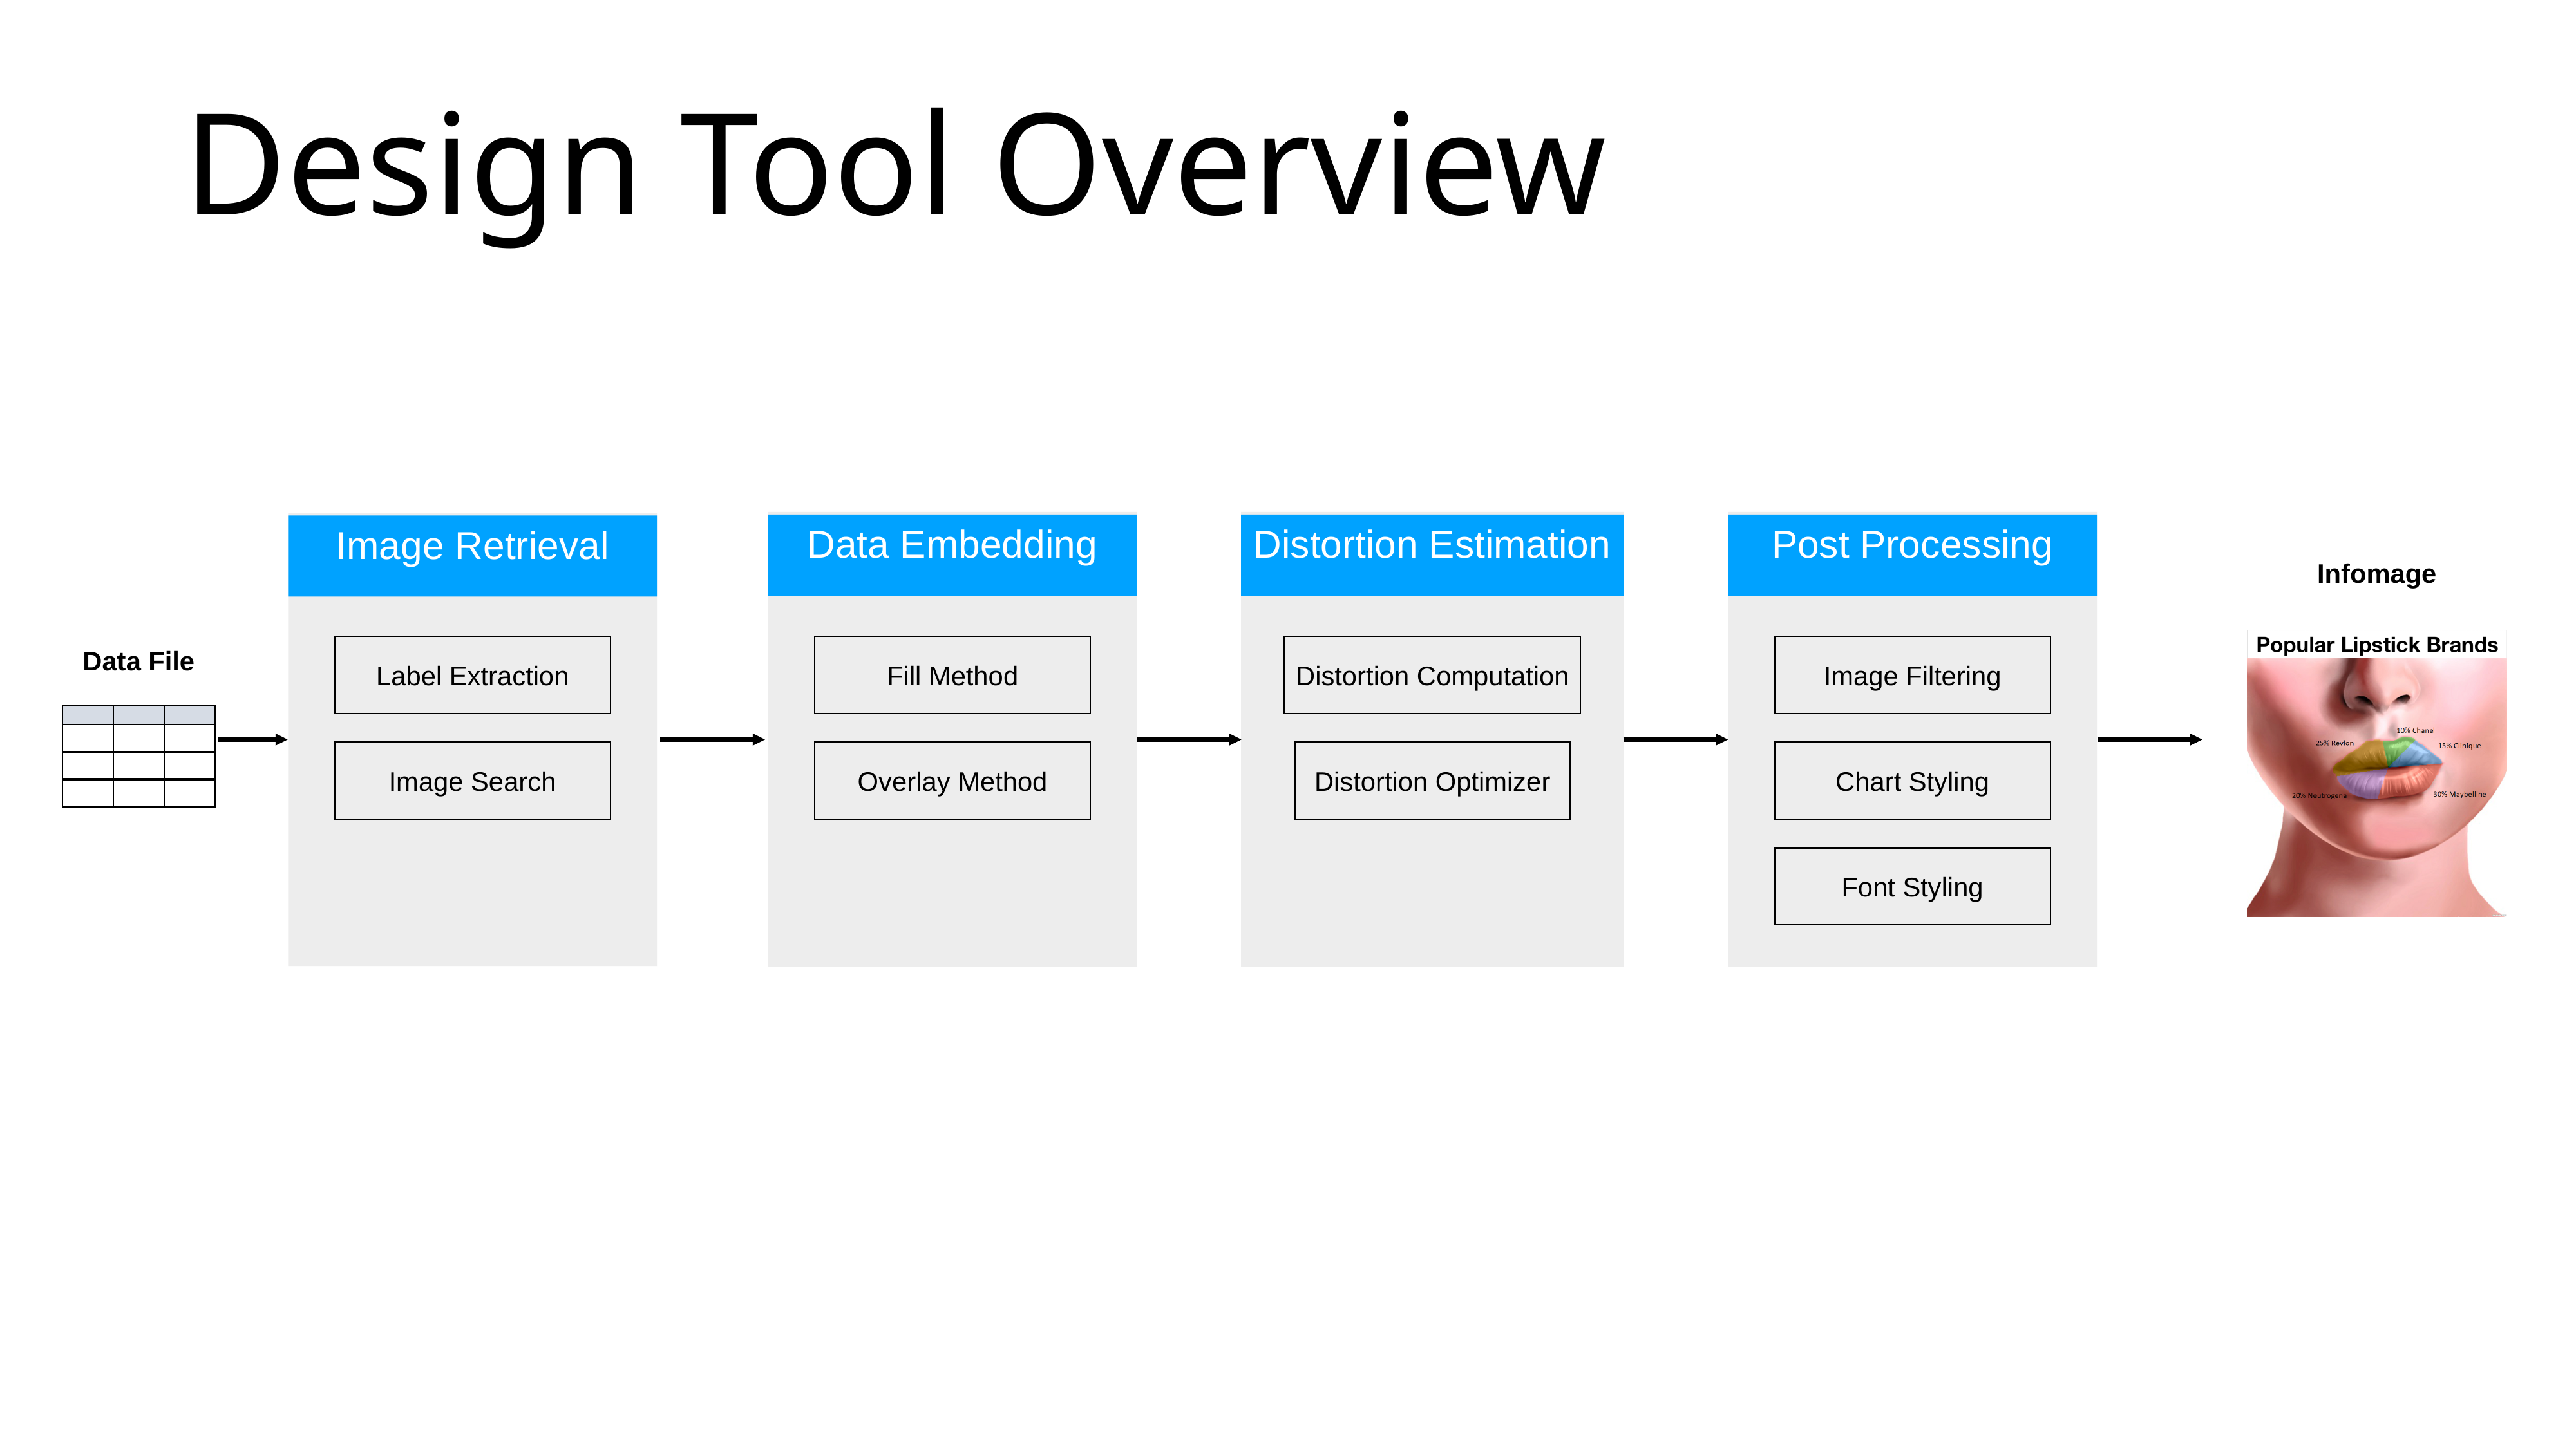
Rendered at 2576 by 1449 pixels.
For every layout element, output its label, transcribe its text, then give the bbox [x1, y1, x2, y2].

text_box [1137, 511, 1623, 968]
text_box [217, 513, 658, 967]
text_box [659, 511, 1137, 968]
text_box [1623, 511, 2098, 968]
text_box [62, 620, 216, 807]
title Design Tool Overview [178, 37, 2398, 279]
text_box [2097, 531, 2507, 918]
